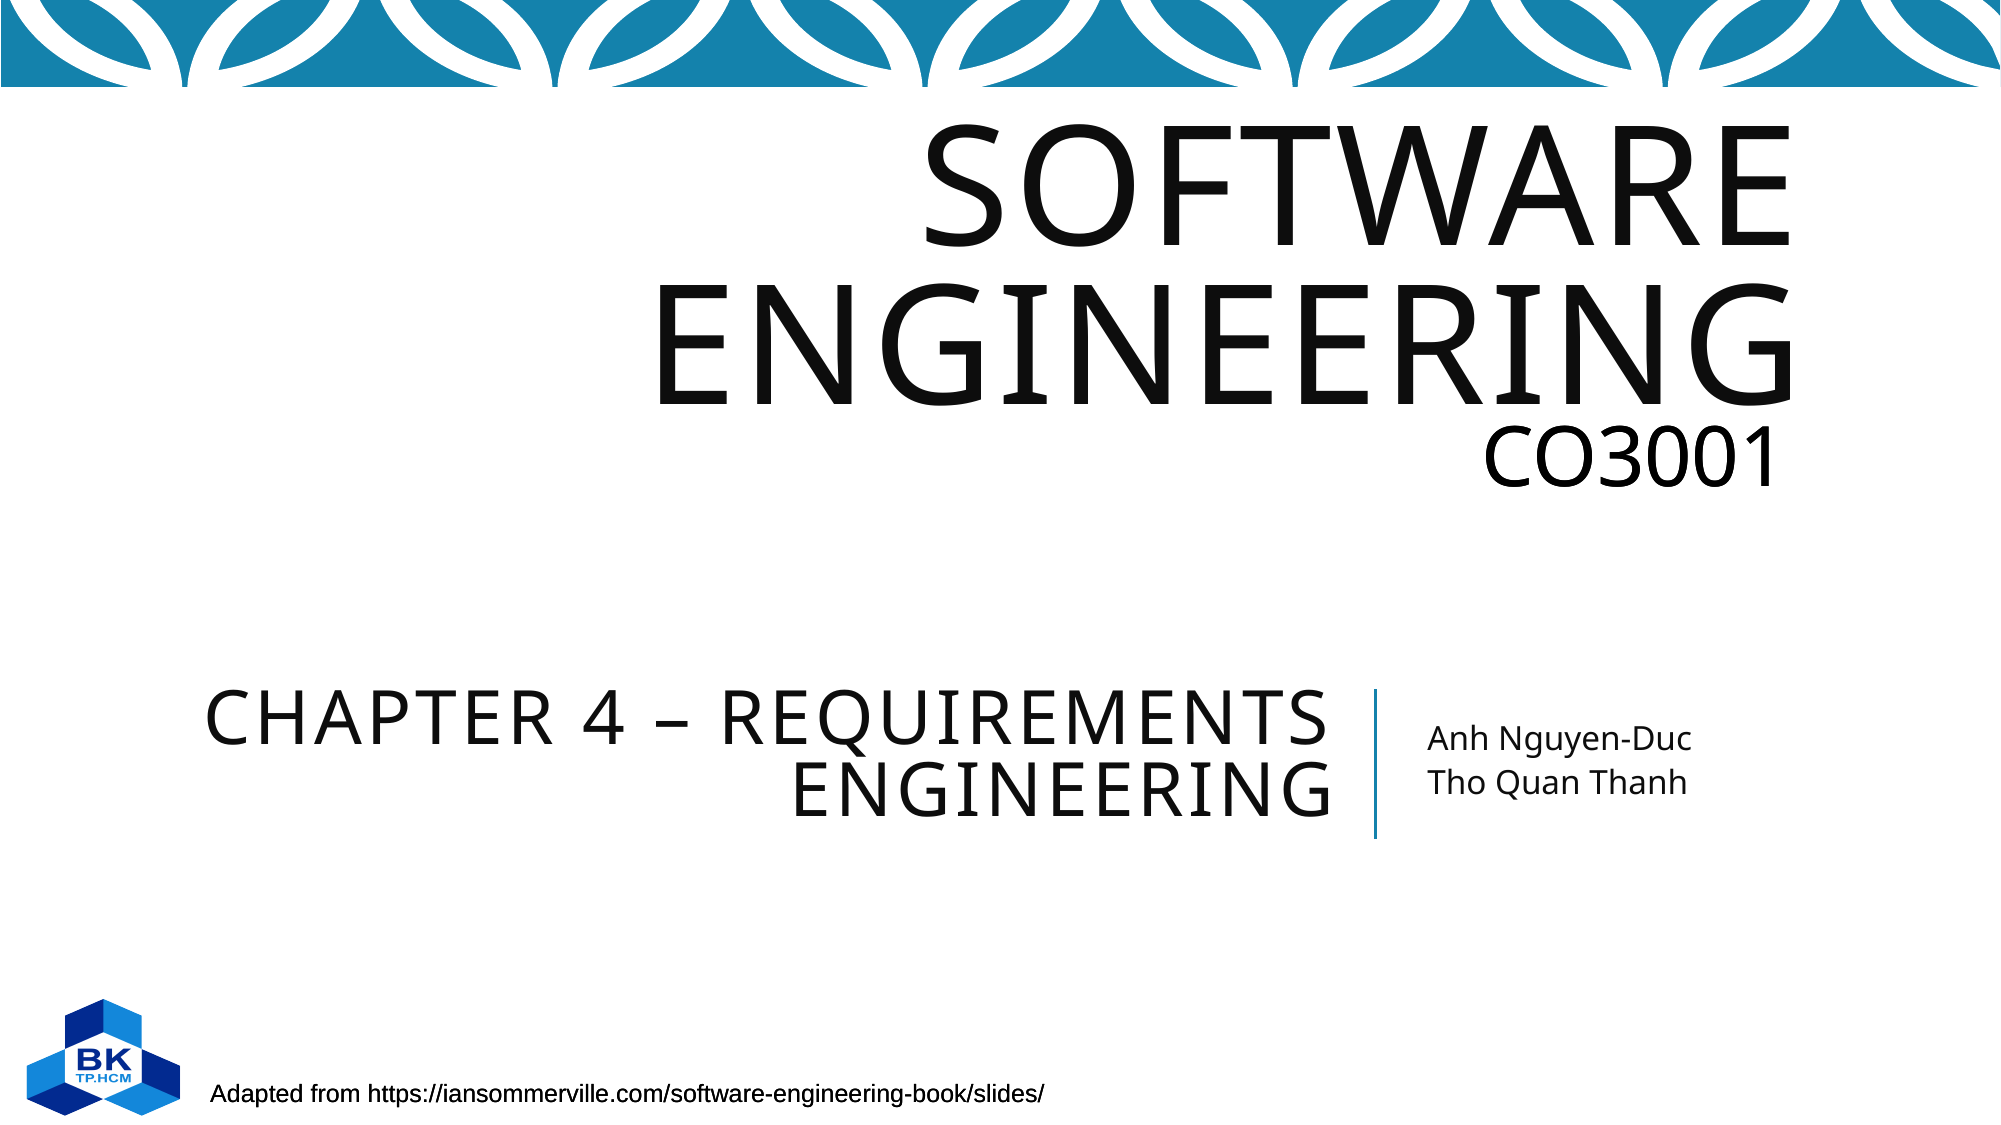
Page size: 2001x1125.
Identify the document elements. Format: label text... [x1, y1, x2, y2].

picture [0, 989, 210, 1125]
subtitle Anh Nguyen-Duc Tho Quan Thanh [1412, 639, 1938, 880]
title Chapter 4 – Requirements Engineering [75, 639, 1350, 880]
